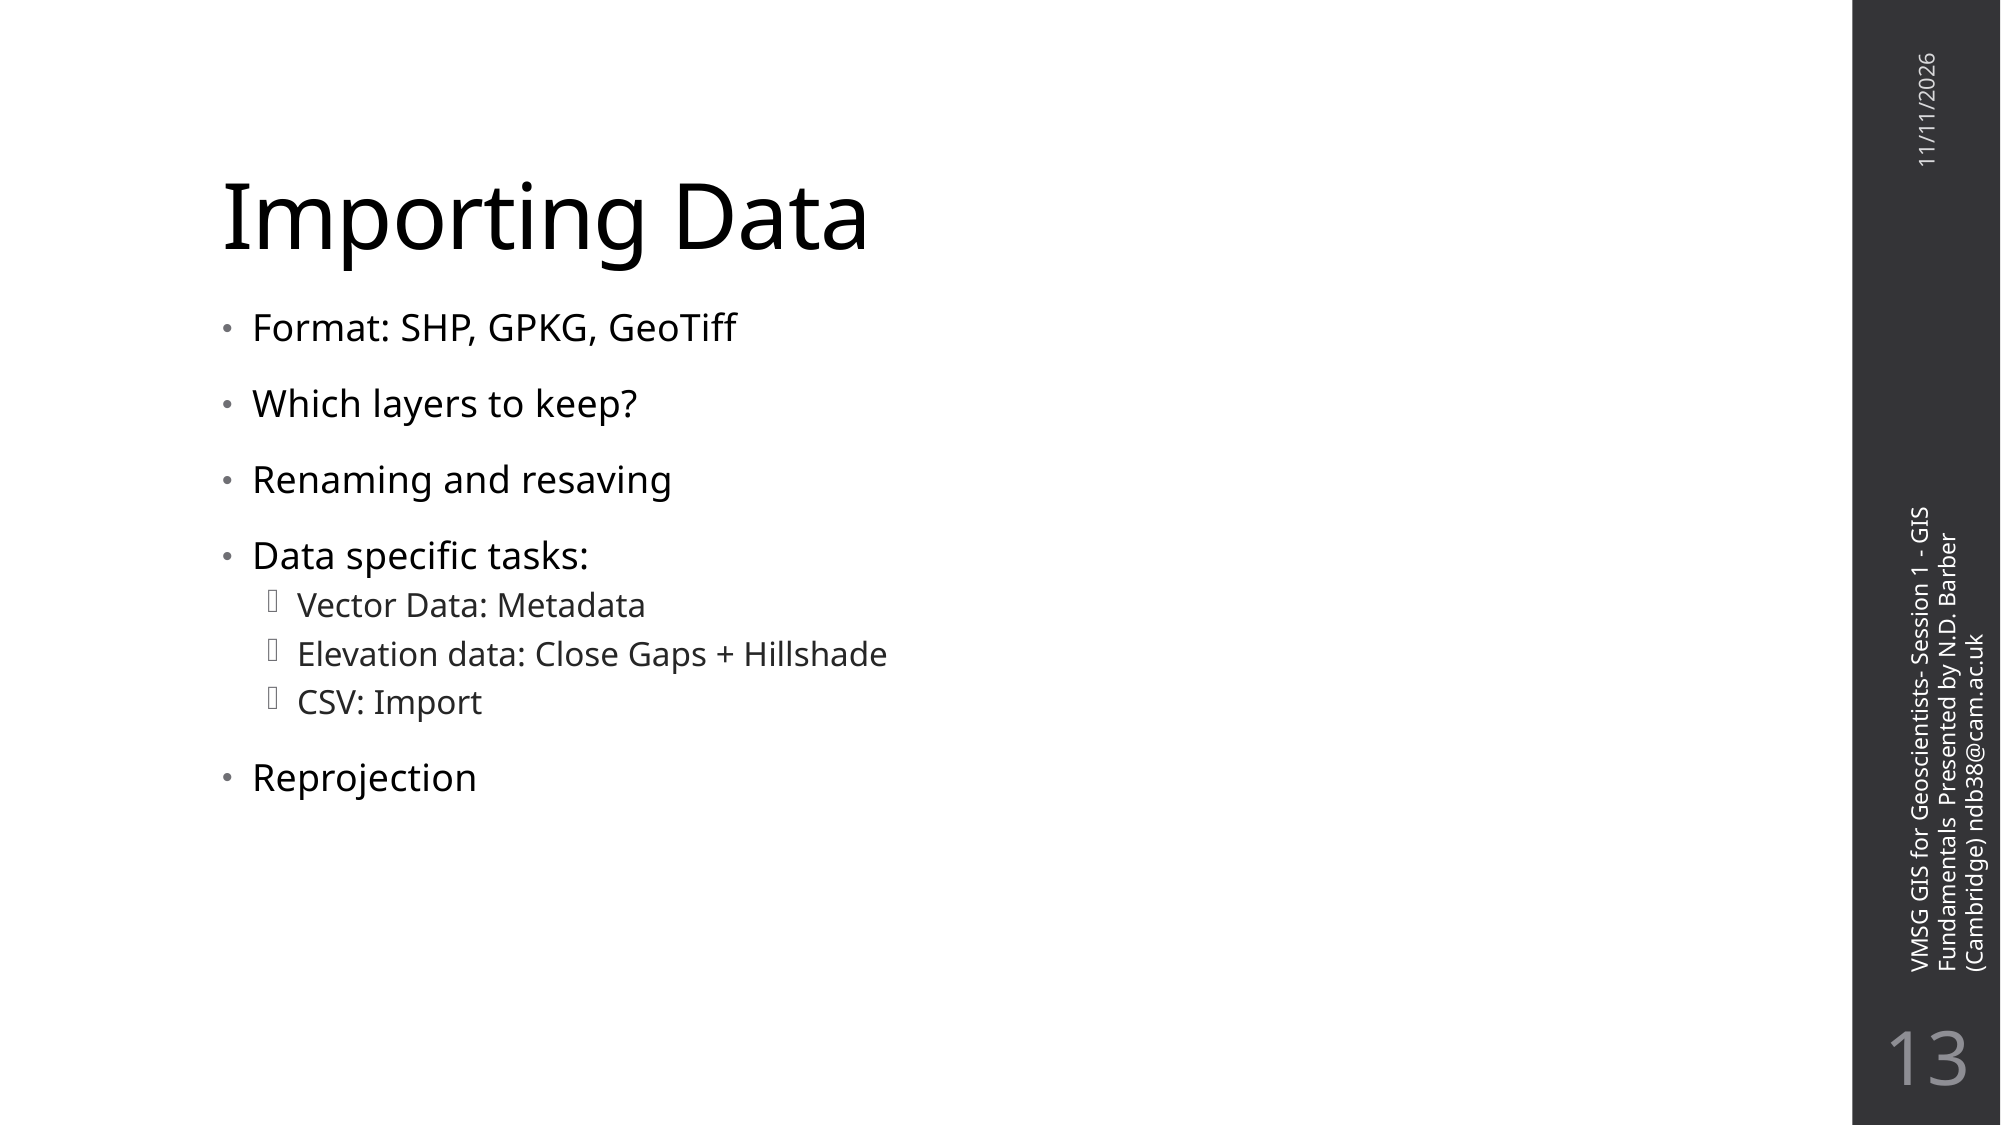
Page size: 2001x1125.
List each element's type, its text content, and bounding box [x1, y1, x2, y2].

footer VMSG GIS for Geoscientists- Session 1 - GIS Fundamentals Presented by N.D. Barber (Cambridge) ndb38@cam.ac.uk [1897, 400, 1958, 988]
list Format: SHP, GPKG, GeoTiff Which layers to keep? Renaming and resaving Data specific tasks: Vector Data: Metadata Elevation data: Close Gaps + Hillshade CSV: Import Reprojection [206, 299, 1617, 1014]
slide_number 12 [1852, 1012, 2000, 1110]
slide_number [1897, 37, 1958, 351]
title Importing Data [206, 60, 1797, 278]
